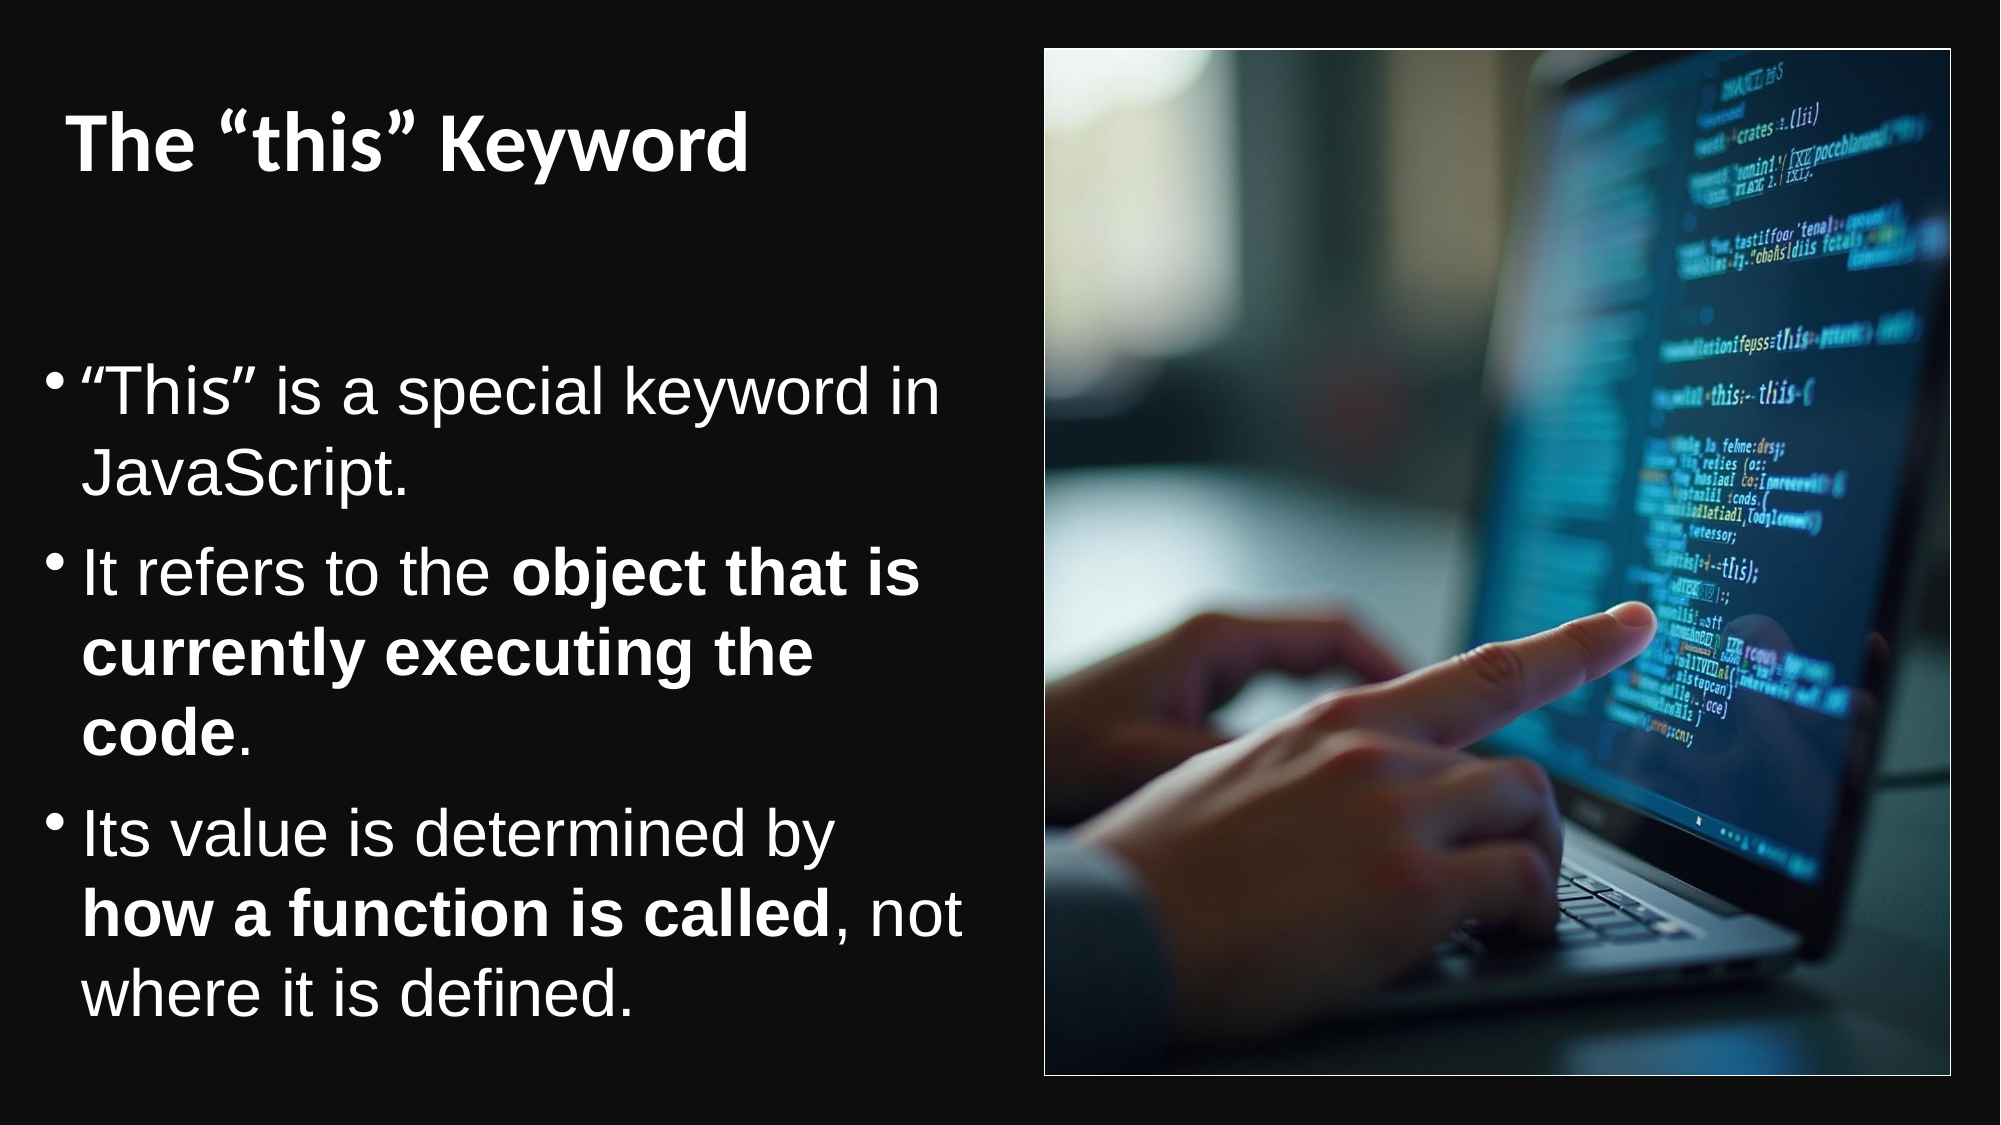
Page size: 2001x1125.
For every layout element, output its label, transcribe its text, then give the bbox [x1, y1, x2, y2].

picture [1044, 49, 1951, 1076]
subtitle “This” is a special keyword in JavaScript. It refers to the object that is currently executing the code. Its value is determined by how a function is called, not where it is defined. [28, 333, 982, 924]
title The “this” Keyword [50, 50, 1044, 265]
